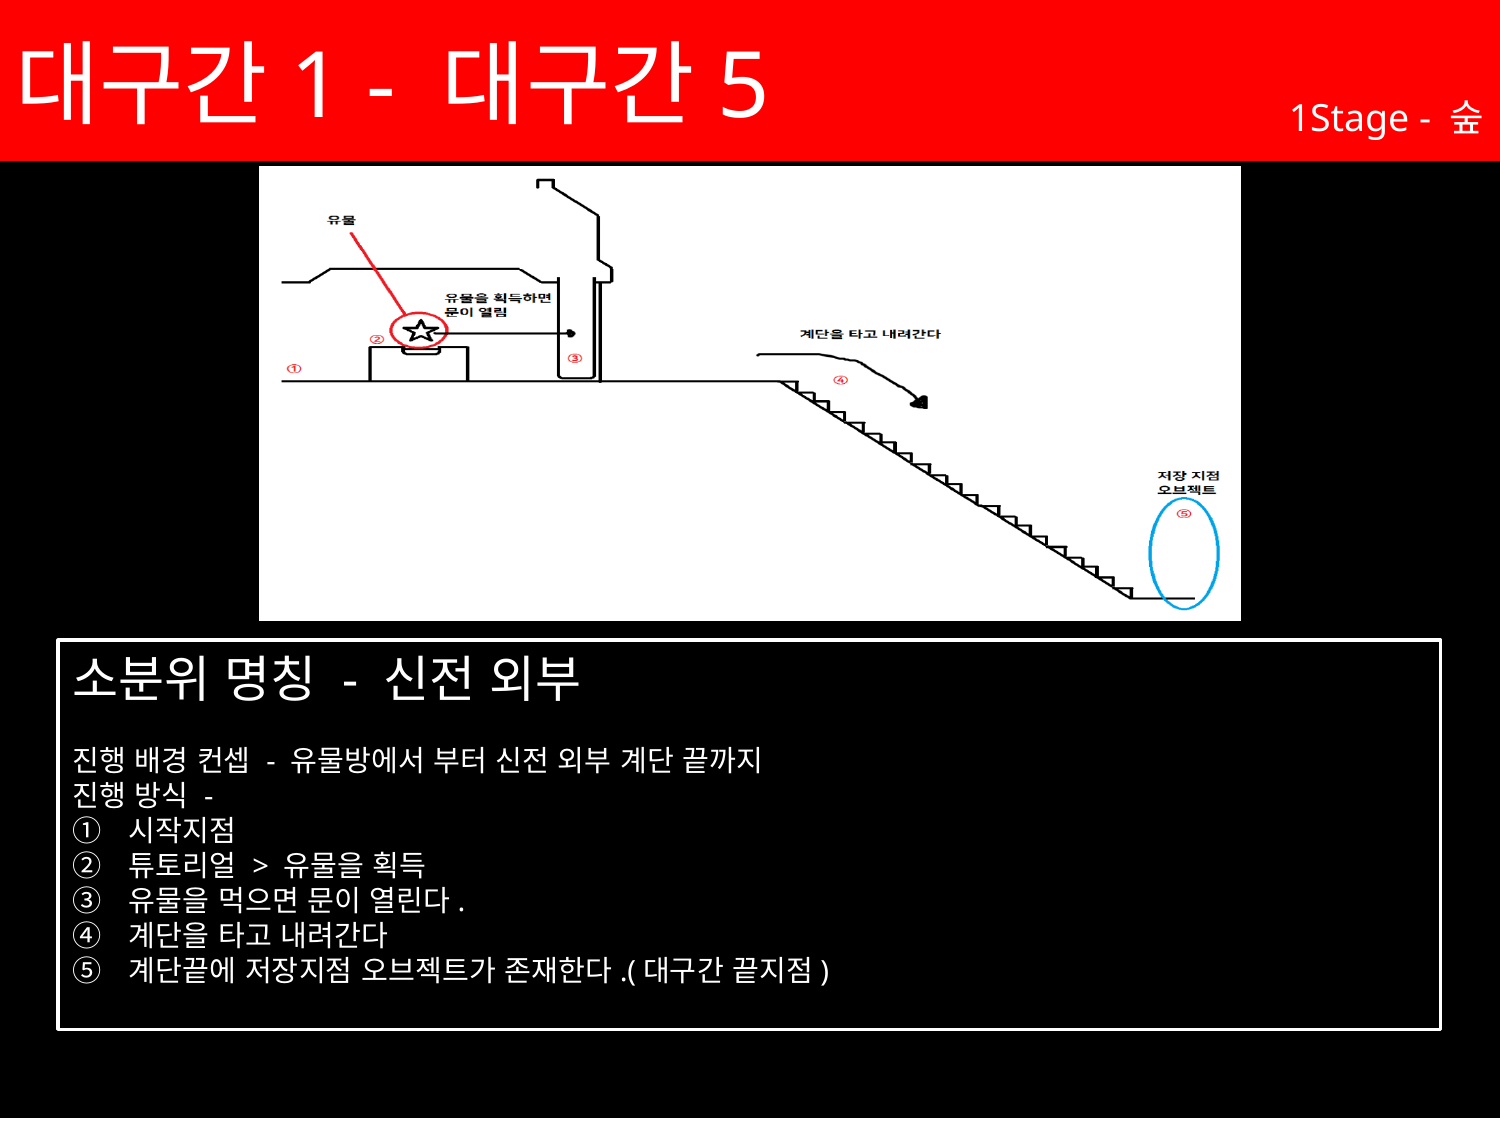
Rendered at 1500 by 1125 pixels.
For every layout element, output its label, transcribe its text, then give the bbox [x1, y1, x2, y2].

title 대구간1 - 대구간5 [0, 0, 1500, 161]
text_box 1Stage - 숲 [1273, 86, 1500, 146]
text_box [0, 161, 1500, 1118]
picture [259, 166, 1241, 621]
text_box 소분위 명칭 - 신전 외부 진행 배경 컨셉 - 유물방에서 부터 신전 외부 계단 끝까지 진행 방식 - 시작지점 튜토리얼 > 유물을 획득 유물을 먹으면 문이 열린다. 계단을 타고 내려간다 계단끝에 저장지점 오브젝트가 존재한다.(대구간 끝지점) [57, 640, 1441, 1030]
